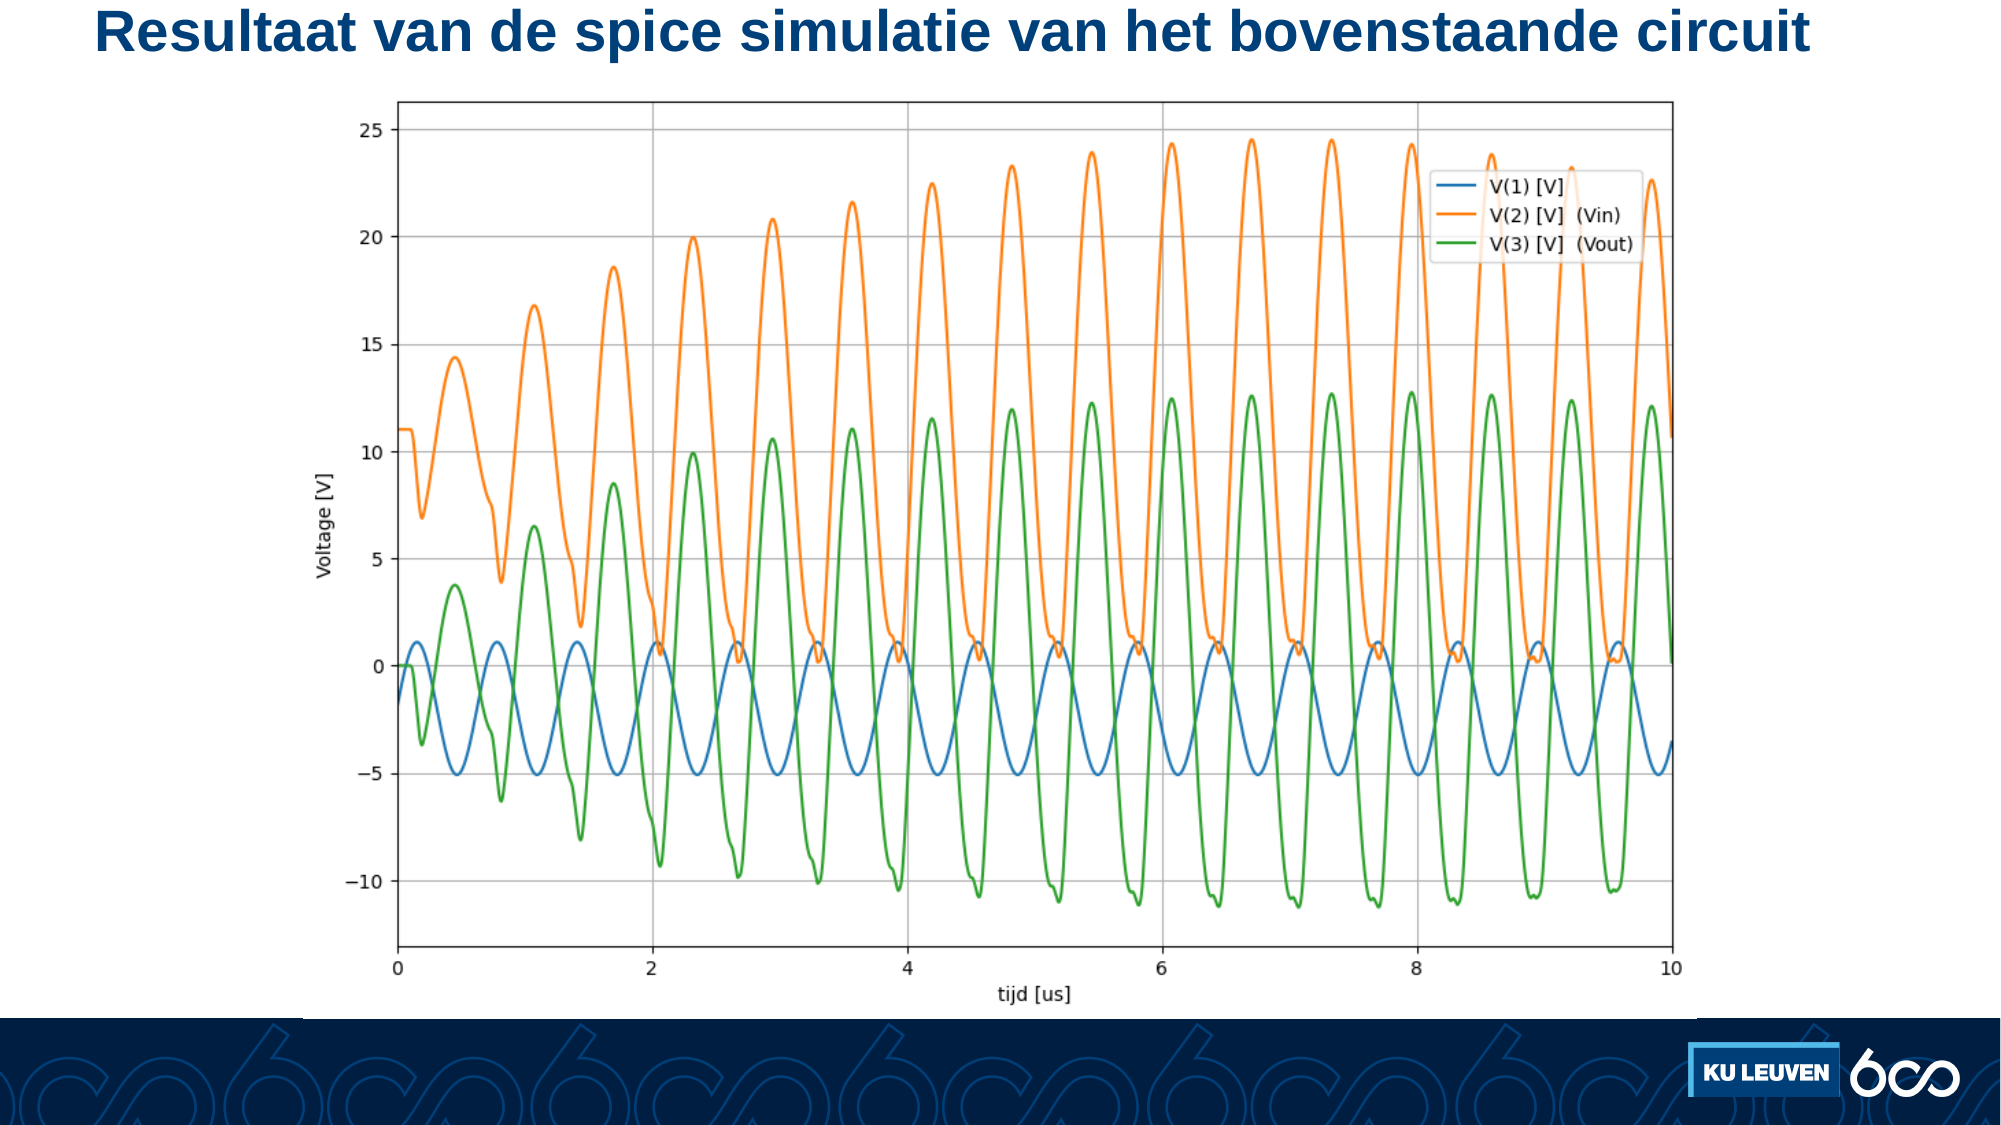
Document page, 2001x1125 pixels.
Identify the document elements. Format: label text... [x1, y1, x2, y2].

title Resultaat van de spice simulatie van het bovenstaande circuit [94, 0, 1906, 108]
picture [0, 88, 2001, 1125]
